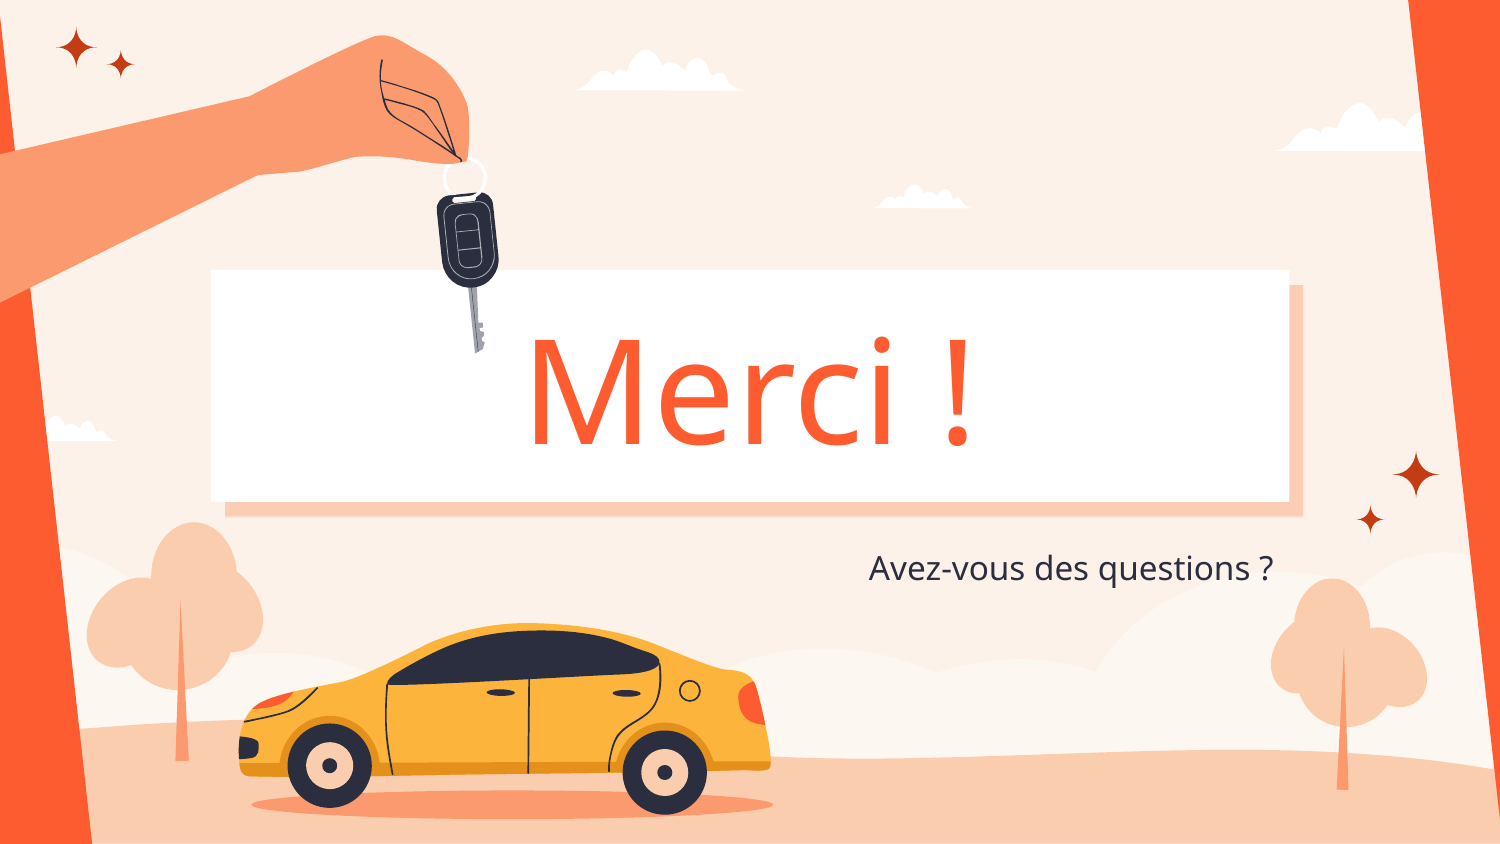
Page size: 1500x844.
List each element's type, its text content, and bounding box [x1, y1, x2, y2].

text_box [0, 35, 471, 326]
subtitle Avez-vous des questions ? [210, 532, 1290, 614]
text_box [441, 155, 499, 354]
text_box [237, 622, 777, 815]
title Merci ! [210, 269, 1290, 502]
